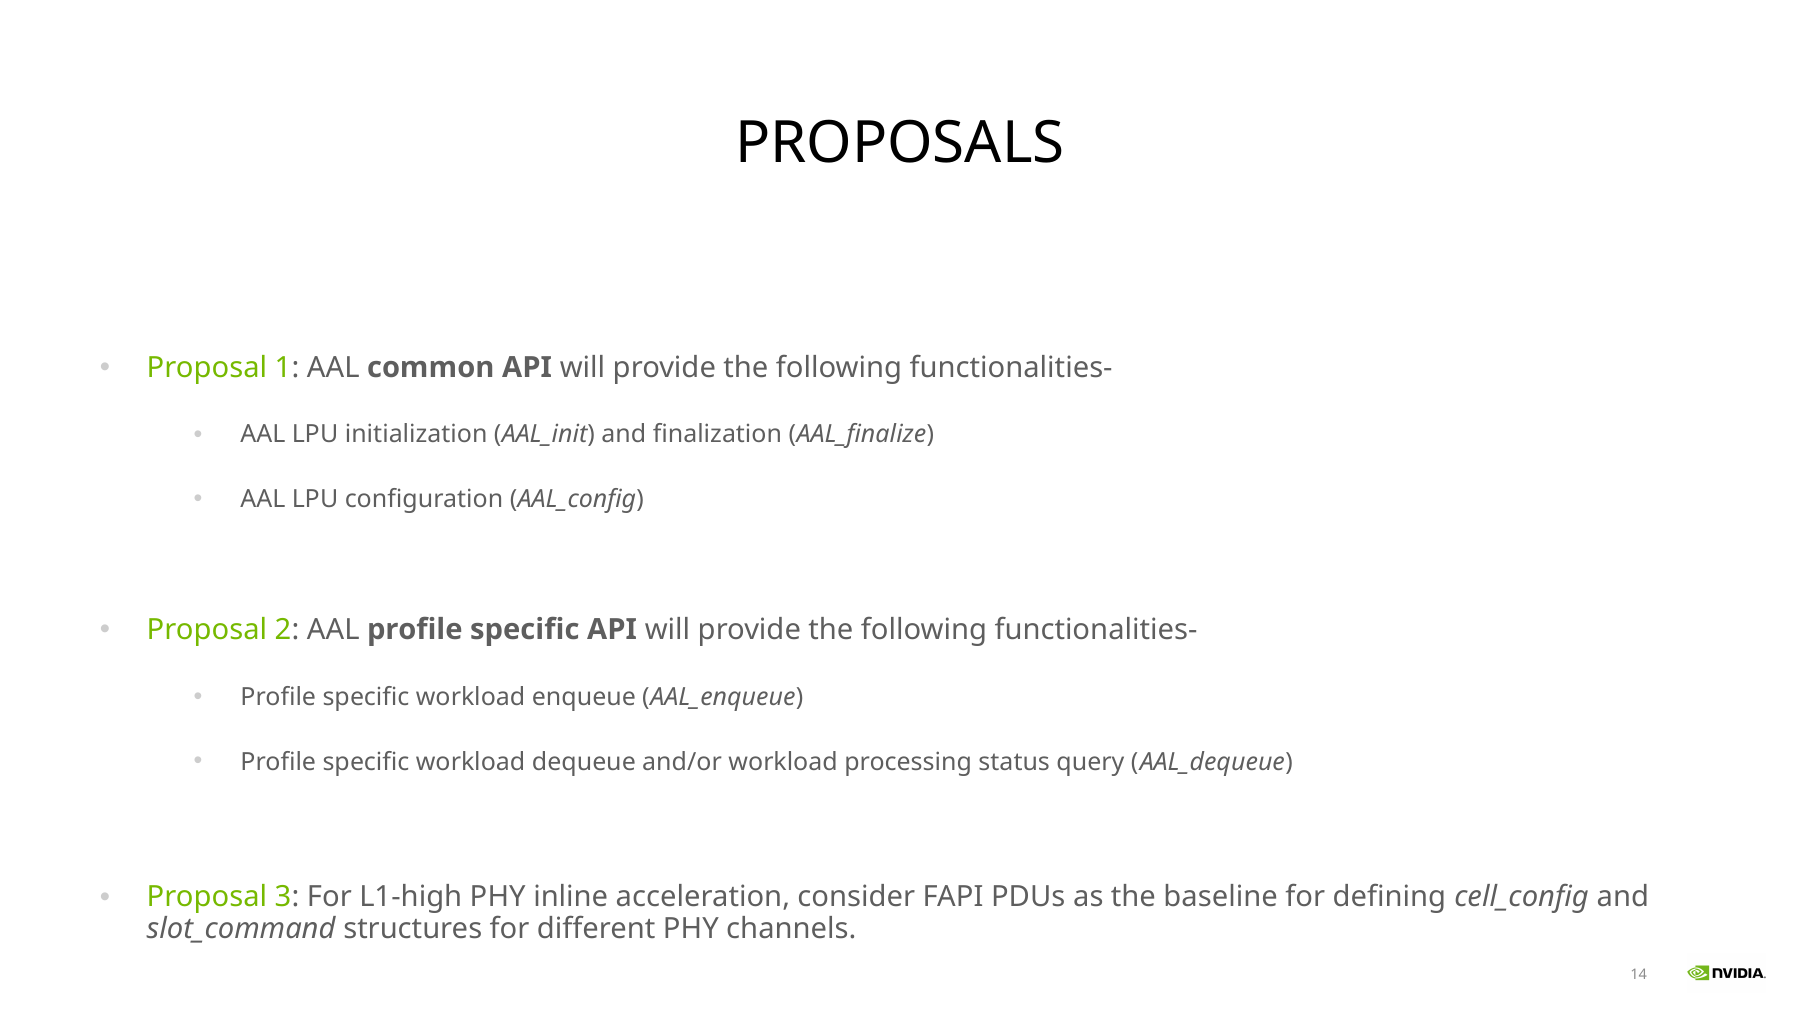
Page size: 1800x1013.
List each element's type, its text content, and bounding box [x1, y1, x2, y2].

picture [1687, 953, 1766, 993]
title proposals [81, 85, 1719, 183]
list Proposal 1: AAL common API will provide the following functionalities- AAL LPU initialization (AAL_init) and finalization (AAL_finalize) AAL LPU configuration (AAL_config) Proposal 2: AAL profile specific API will provide the following functionalities- Profile specific workload enqueue (AAL_enqueue) Profile specific workload dequeue and/or workload processing status query (AAL_dequeue) Proposal 3: For L1-high PHY inline acceleration, consider FAPI PDUs as the baseline for defining cell_config and slot_command structures for different PHY channels. [84, 344, 1717, 956]
